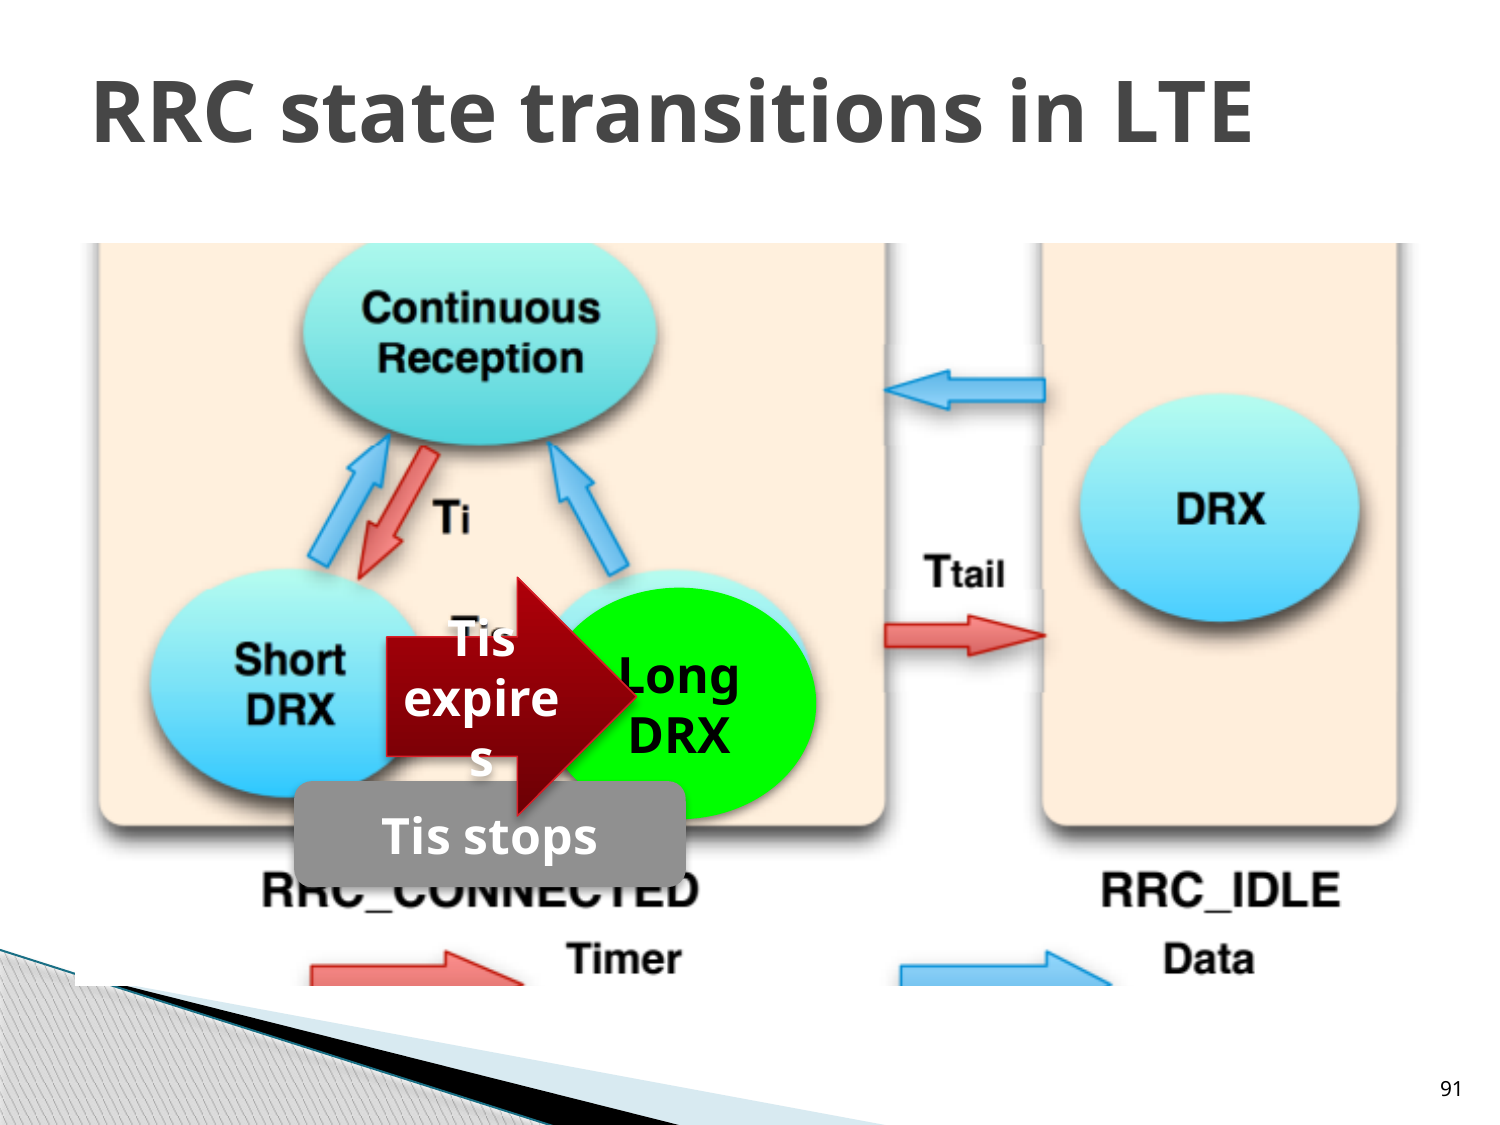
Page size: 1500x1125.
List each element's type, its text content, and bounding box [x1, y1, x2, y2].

title RRC state transitions in LTE [75, 45, 1425, 171]
slide_number 91 [1418, 1051, 1479, 1112]
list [74, 242, 1426, 986]
